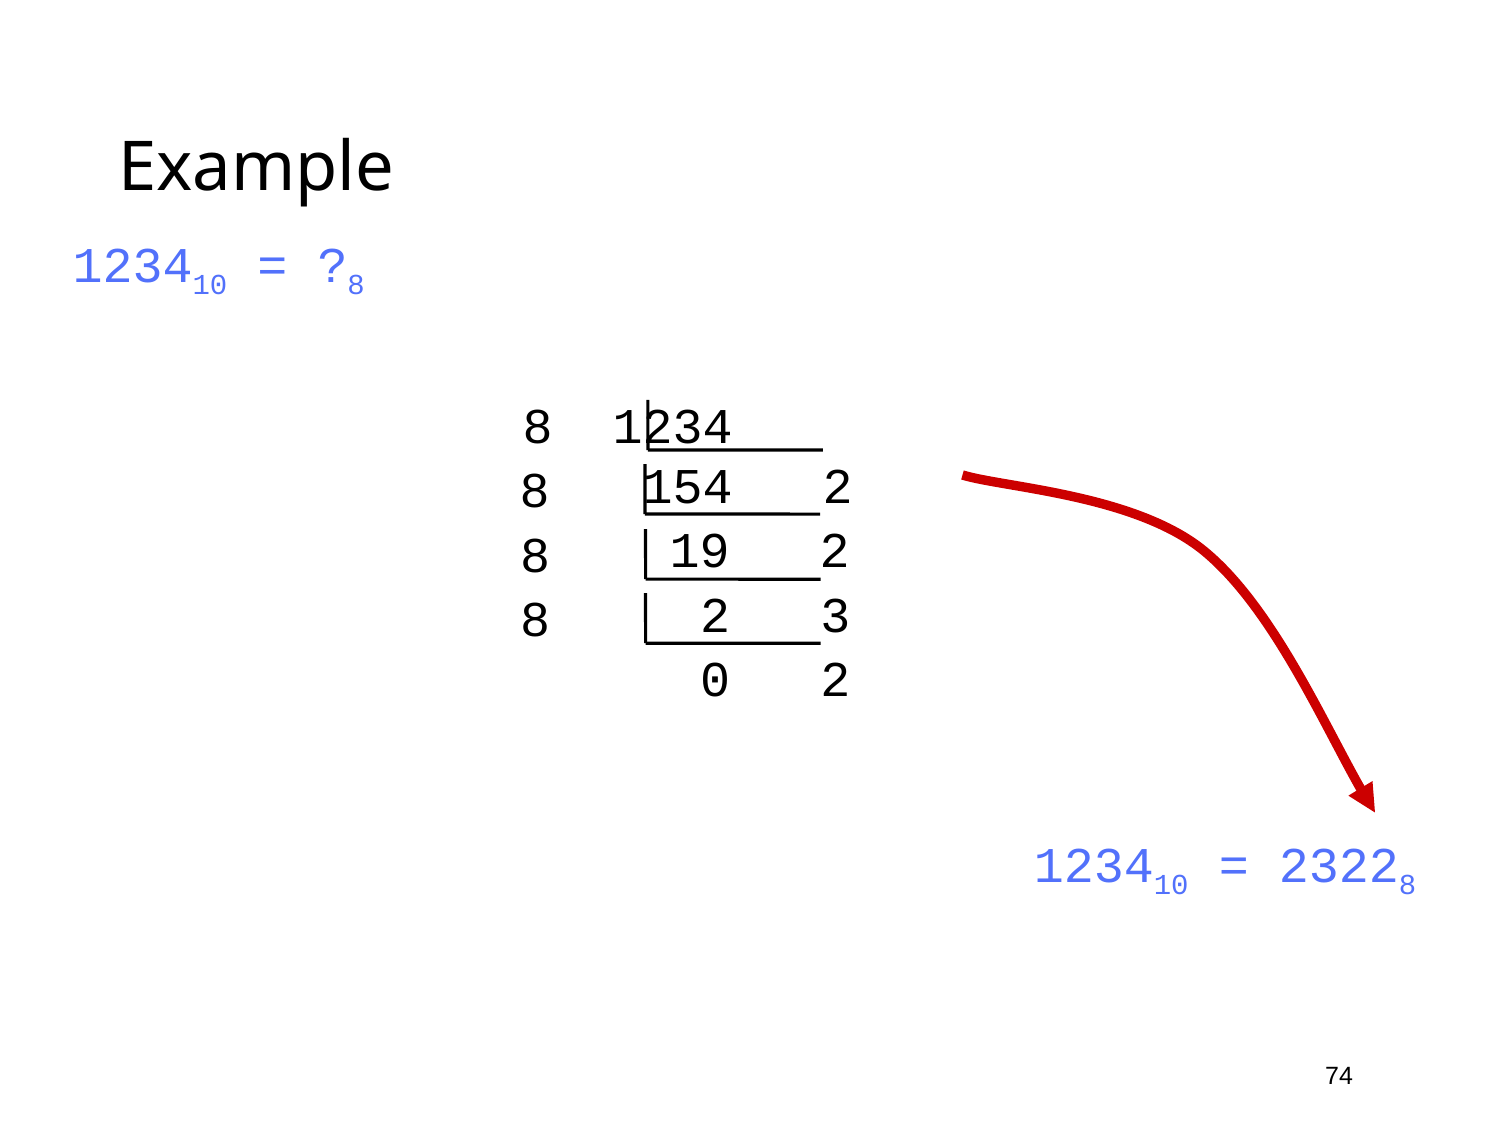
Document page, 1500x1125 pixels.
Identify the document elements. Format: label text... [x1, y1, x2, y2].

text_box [579, 449, 940, 585]
title Example [103, 59, 1397, 278]
text_box [962, 474, 1375, 813]
text_box 123410 = ?8 [50, 224, 388, 308]
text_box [580, 514, 941, 579]
text_box 8 1234 154 2 [507, 385, 1018, 521]
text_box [580, 579, 941, 714]
text_box 123410 = 23228 [987, 824, 1463, 908]
